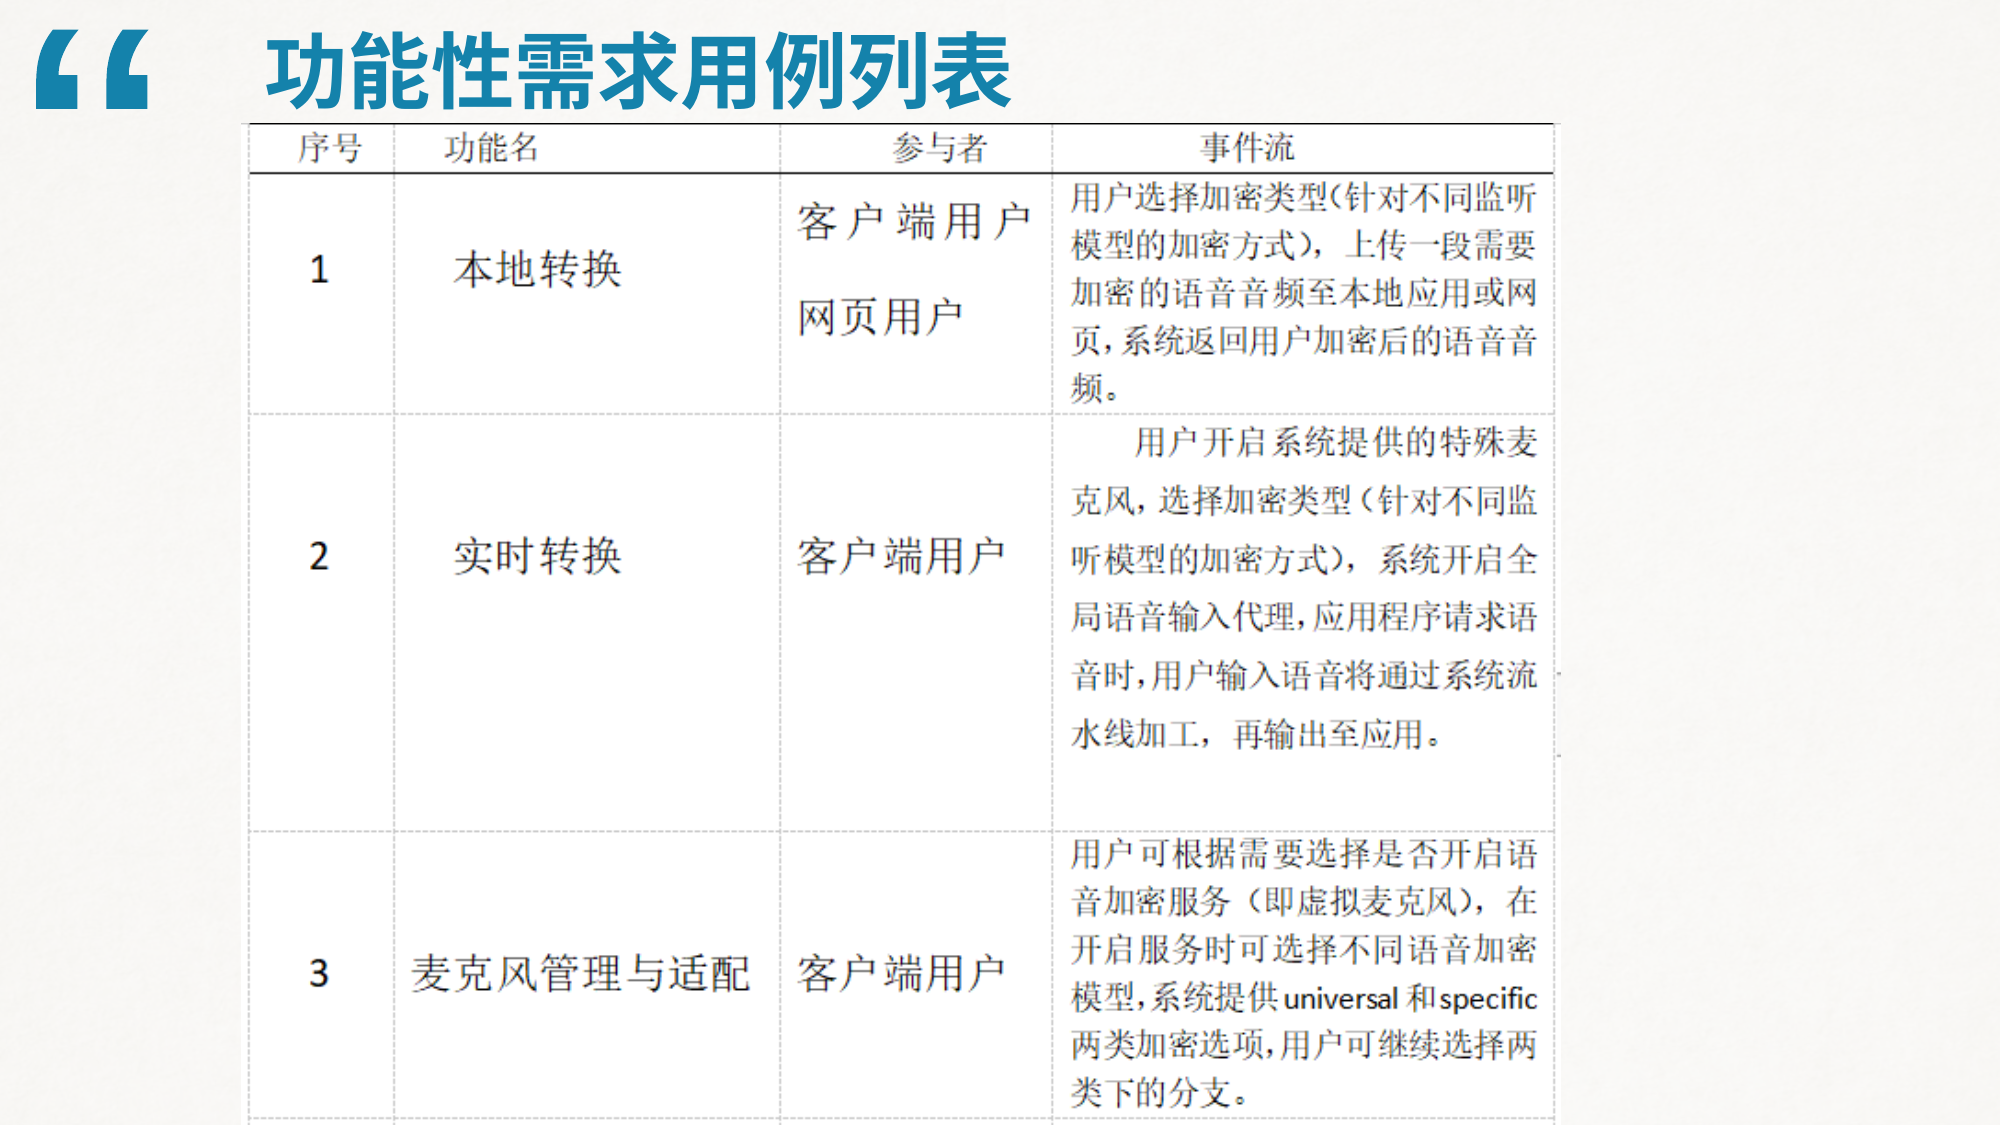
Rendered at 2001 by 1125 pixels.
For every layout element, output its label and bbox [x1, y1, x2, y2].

picture [241, 123, 1561, 1125]
text_box [36, 11, 1092, 128]
